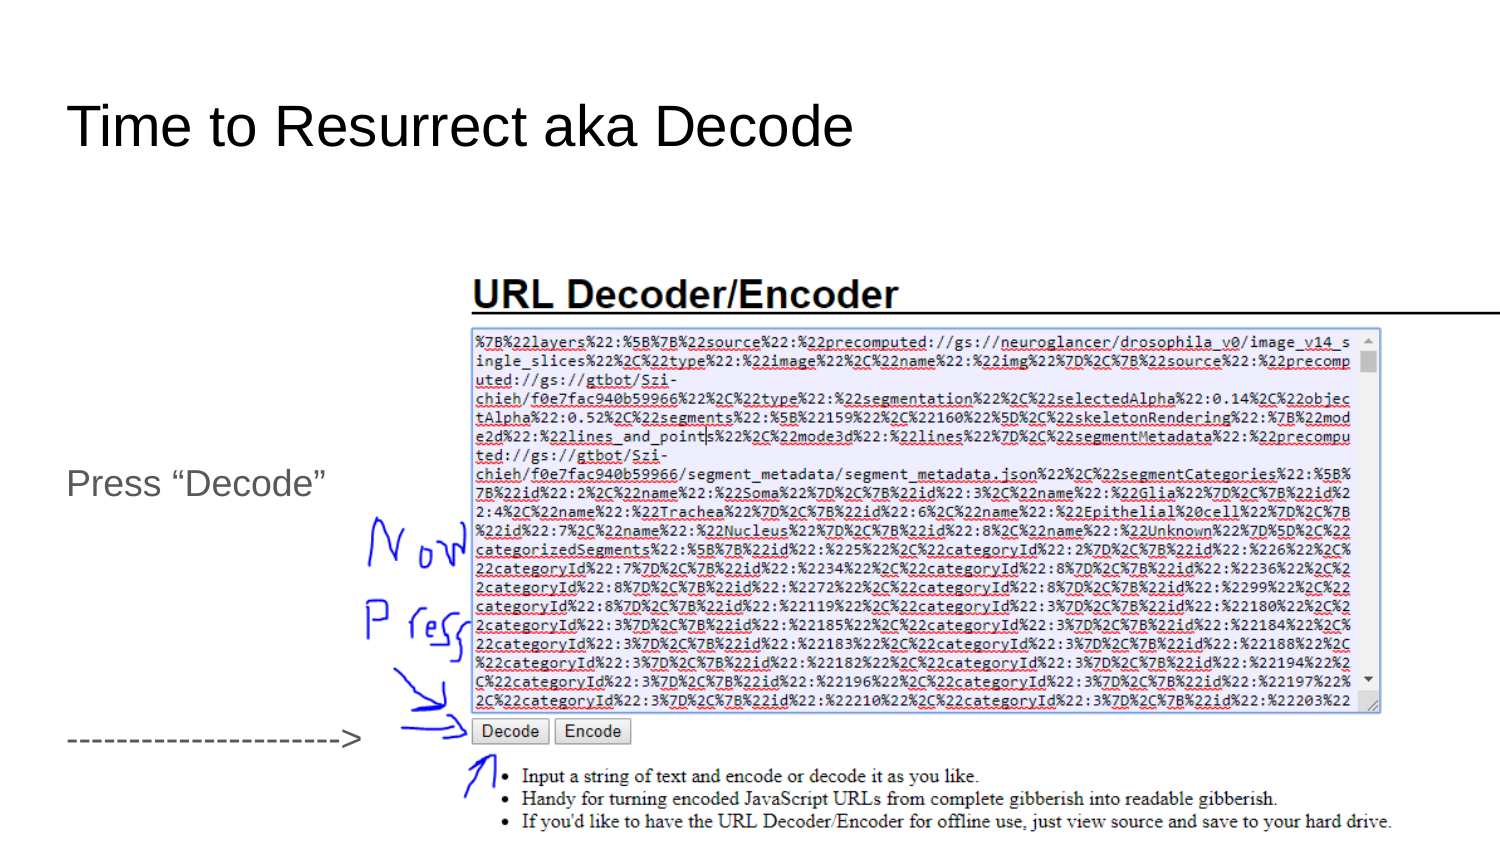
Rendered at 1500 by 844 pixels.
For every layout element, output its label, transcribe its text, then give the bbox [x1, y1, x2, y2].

list Press “Decode” ----------------------> [51, 189, 1449, 750]
title Time to Resurrect aka Decode [51, 72, 1449, 167]
picture [365, 268, 1500, 844]
